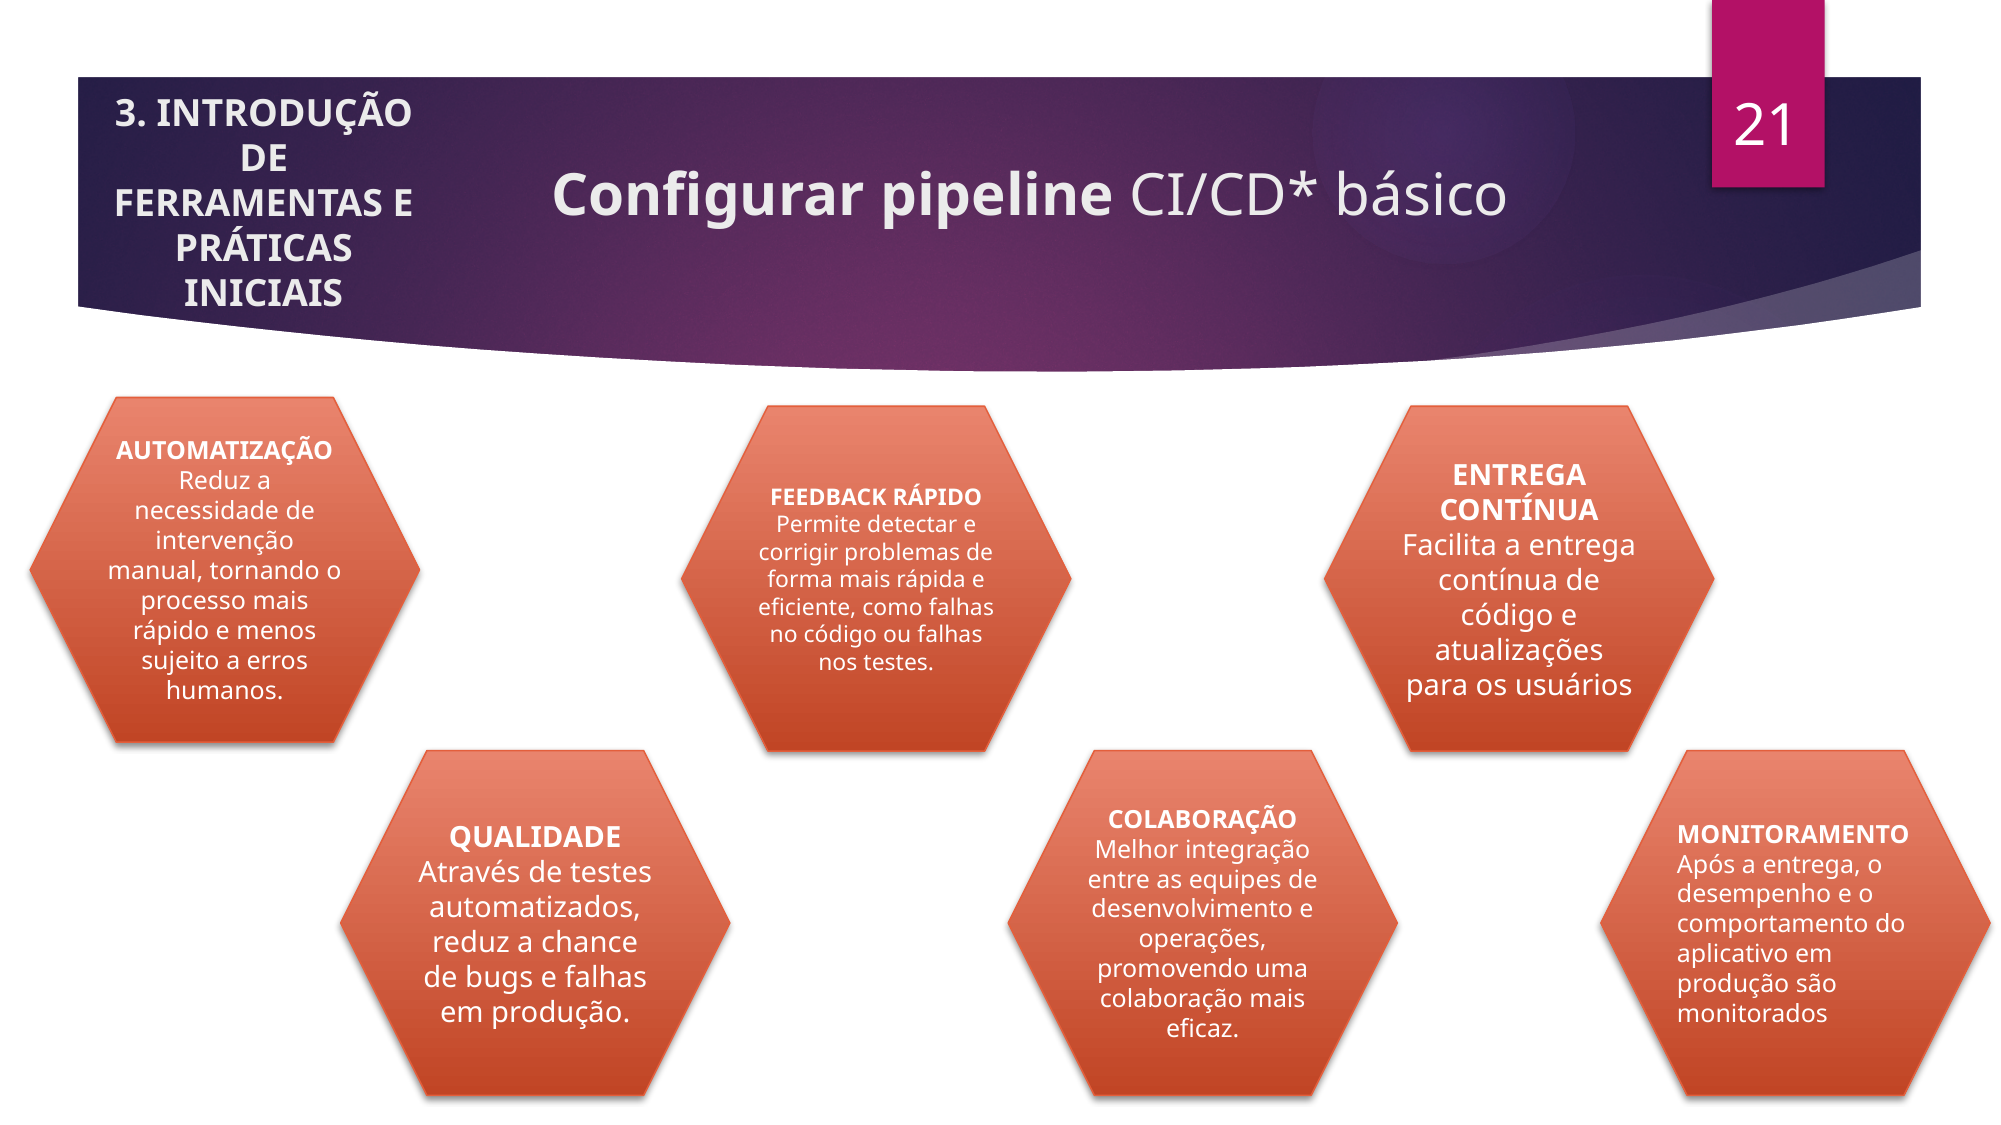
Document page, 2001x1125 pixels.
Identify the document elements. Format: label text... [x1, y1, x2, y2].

text_box Qualidade Através de testes automatizados, reduz a chance de bugs e falhas em produção. [340, 749, 731, 1097]
text_box Colaboração Melhor integração entre as equipes de desenvolvimento e operações, promovendo uma colaboração mais eficaz. [1007, 749, 1399, 1097]
text_box Monitoramento Após a entrega, o desempenho e o comportamento do aplicativo em produção são monitorados [1600, 749, 1991, 1097]
text_box Entrega Contínua Facilita a entrega contínua de código e atualizações para os usuários [1323, 405, 1715, 752]
text_box 3. INTRODUÇÃO DE FERRAMENTAS E PRÁTICAS INICIAIS [91, 143, 437, 260]
text_box Automatização Reduz a necessidade de intervenção manual, tornando o processo mais rápido e menos sujeito a erros humanos. [29, 396, 421, 743]
title Conﬁgurar pipeline CI/CD* básico [536, 134, 1773, 251]
text_box Feedback Rápido Permite detectar e corrigir problemas de forma mais rápida e eficiente, como falhas no código ou falhas nos testes. [680, 405, 1072, 752]
slide_number 21 [1698, 48, 1836, 175]
